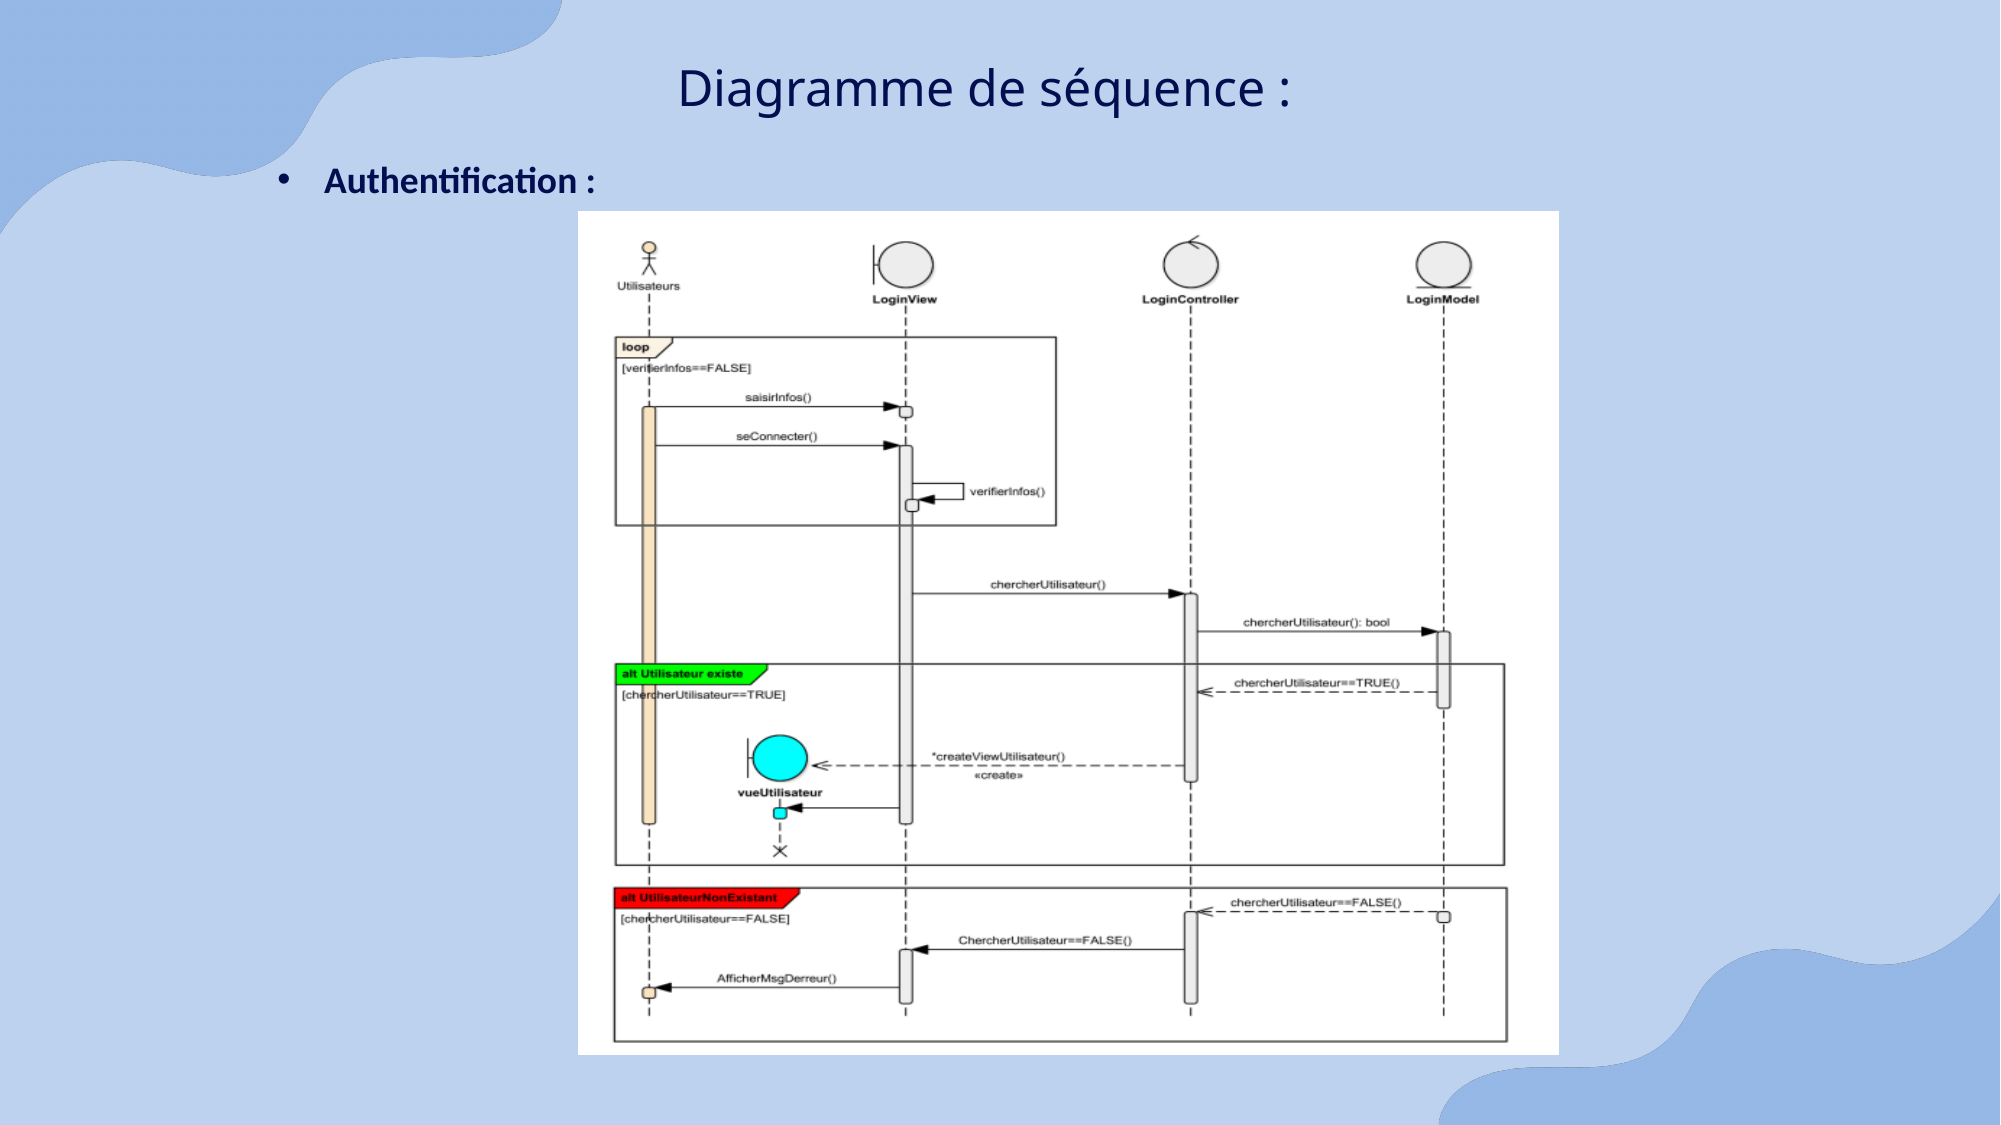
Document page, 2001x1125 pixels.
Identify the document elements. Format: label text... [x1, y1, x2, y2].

picture [0, 0, 562, 234]
picture [578, 211, 2000, 1125]
text_box Authentification : [262, 145, 612, 209]
text_box Diagramme de séquence : [662, 18, 1308, 124]
